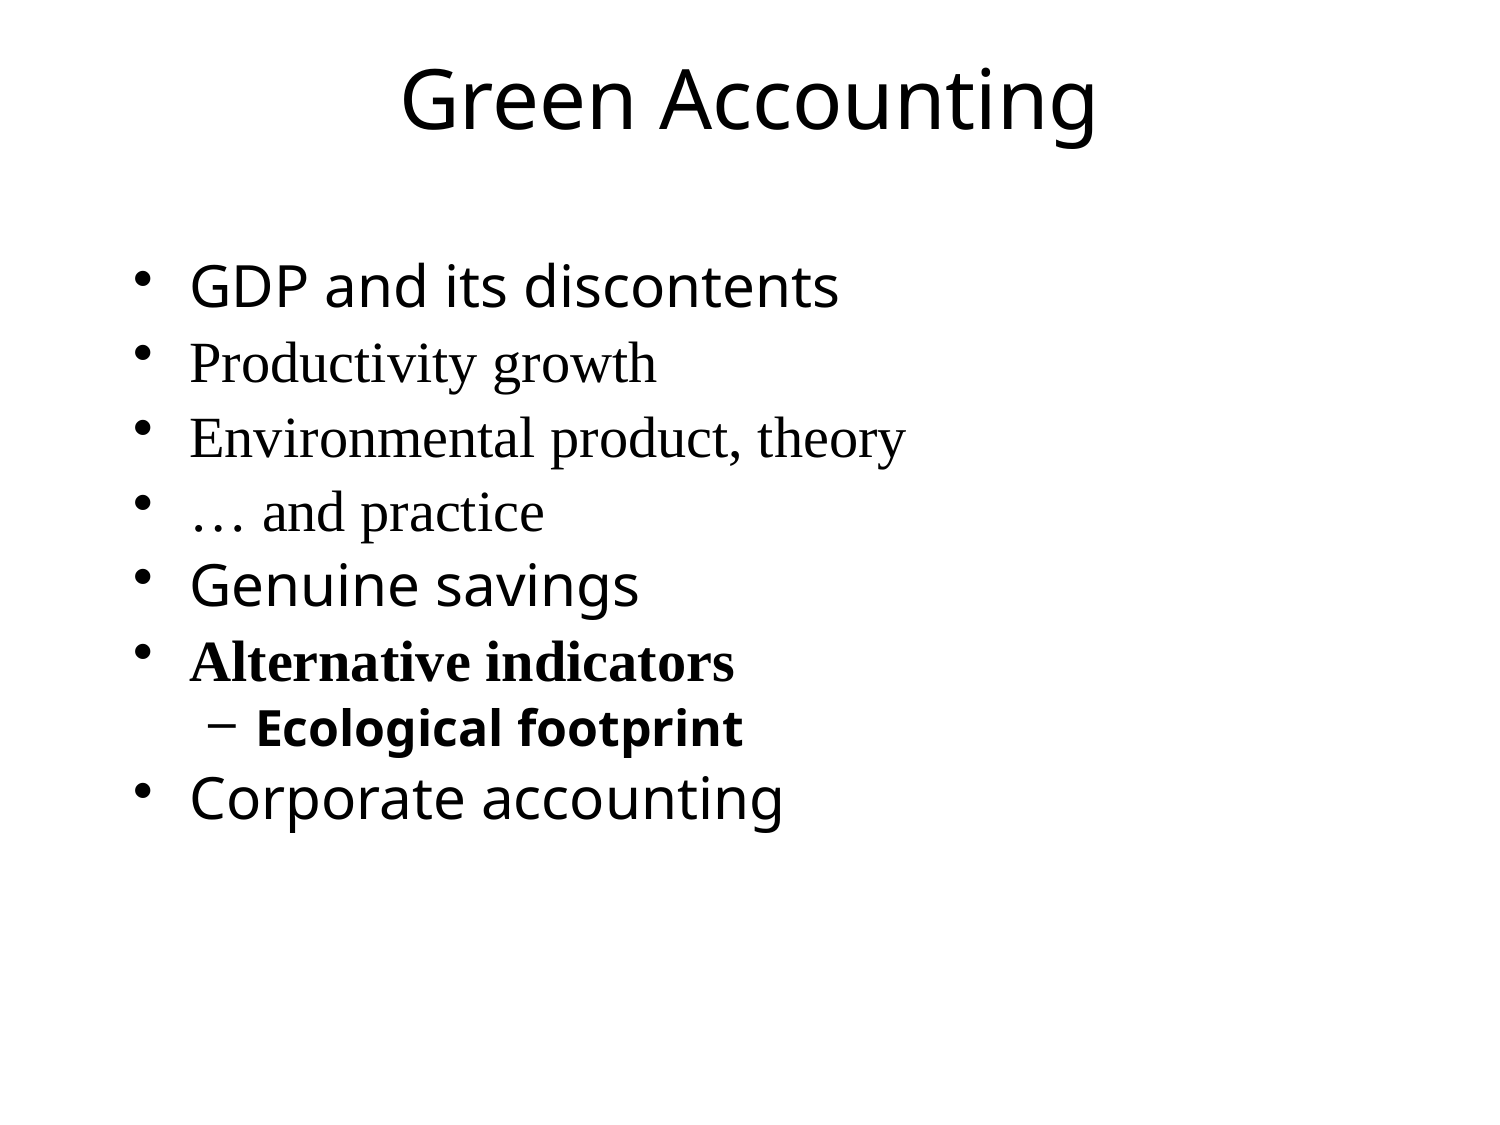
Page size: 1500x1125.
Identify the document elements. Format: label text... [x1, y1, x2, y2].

list GDP and its discontents Productivity growth Environmental product, theory … and practice Genuine savings Alternative indicators Ecological footprint Corporate accounting [117, 249, 1394, 926]
title Green Accounting [112, 2, 1388, 191]
